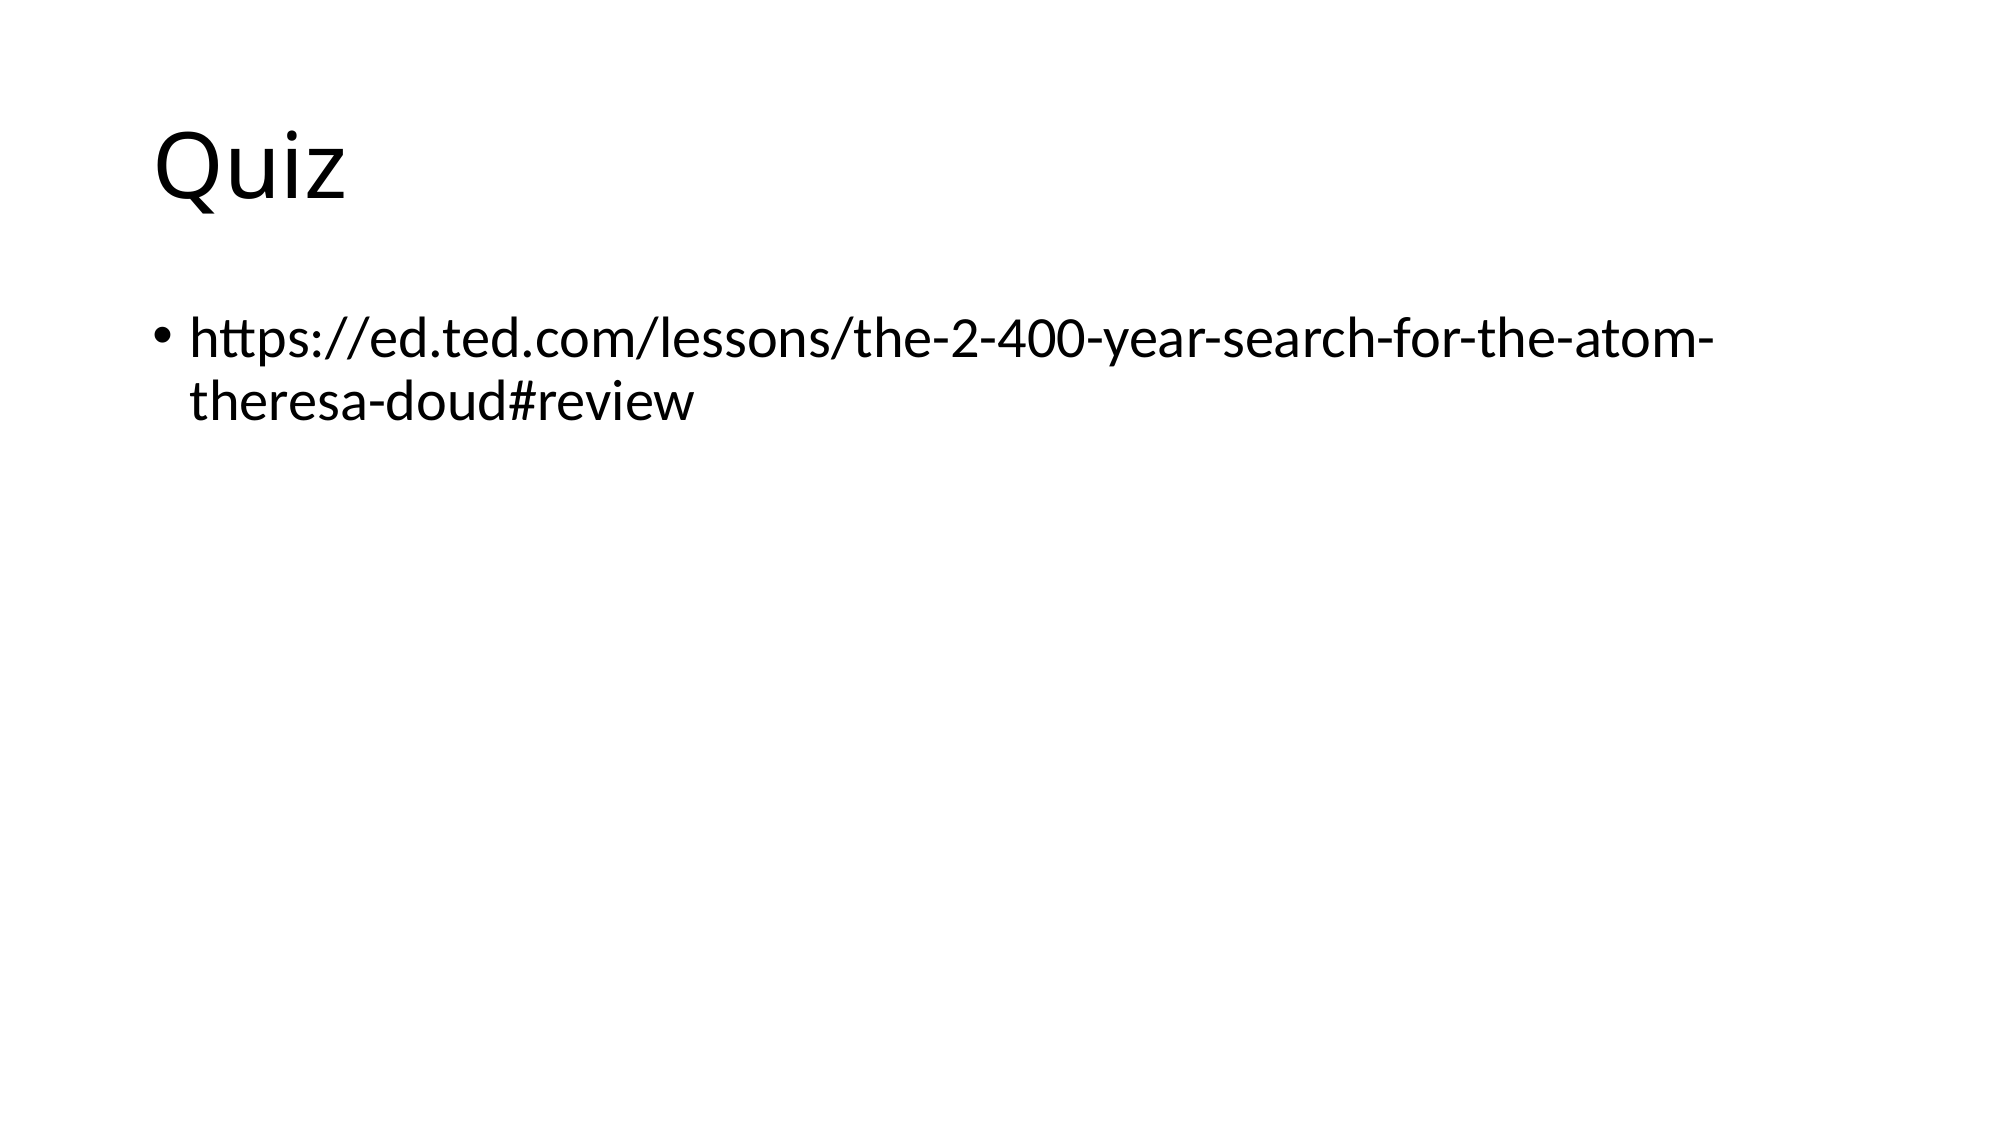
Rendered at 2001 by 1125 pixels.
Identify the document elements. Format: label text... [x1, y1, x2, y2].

list https://ed.ted.com/lessons/the-2-400-year-search-for-the-atom-theresa-doud#review [137, 299, 1863, 1014]
title Quiz [137, 59, 1863, 278]
